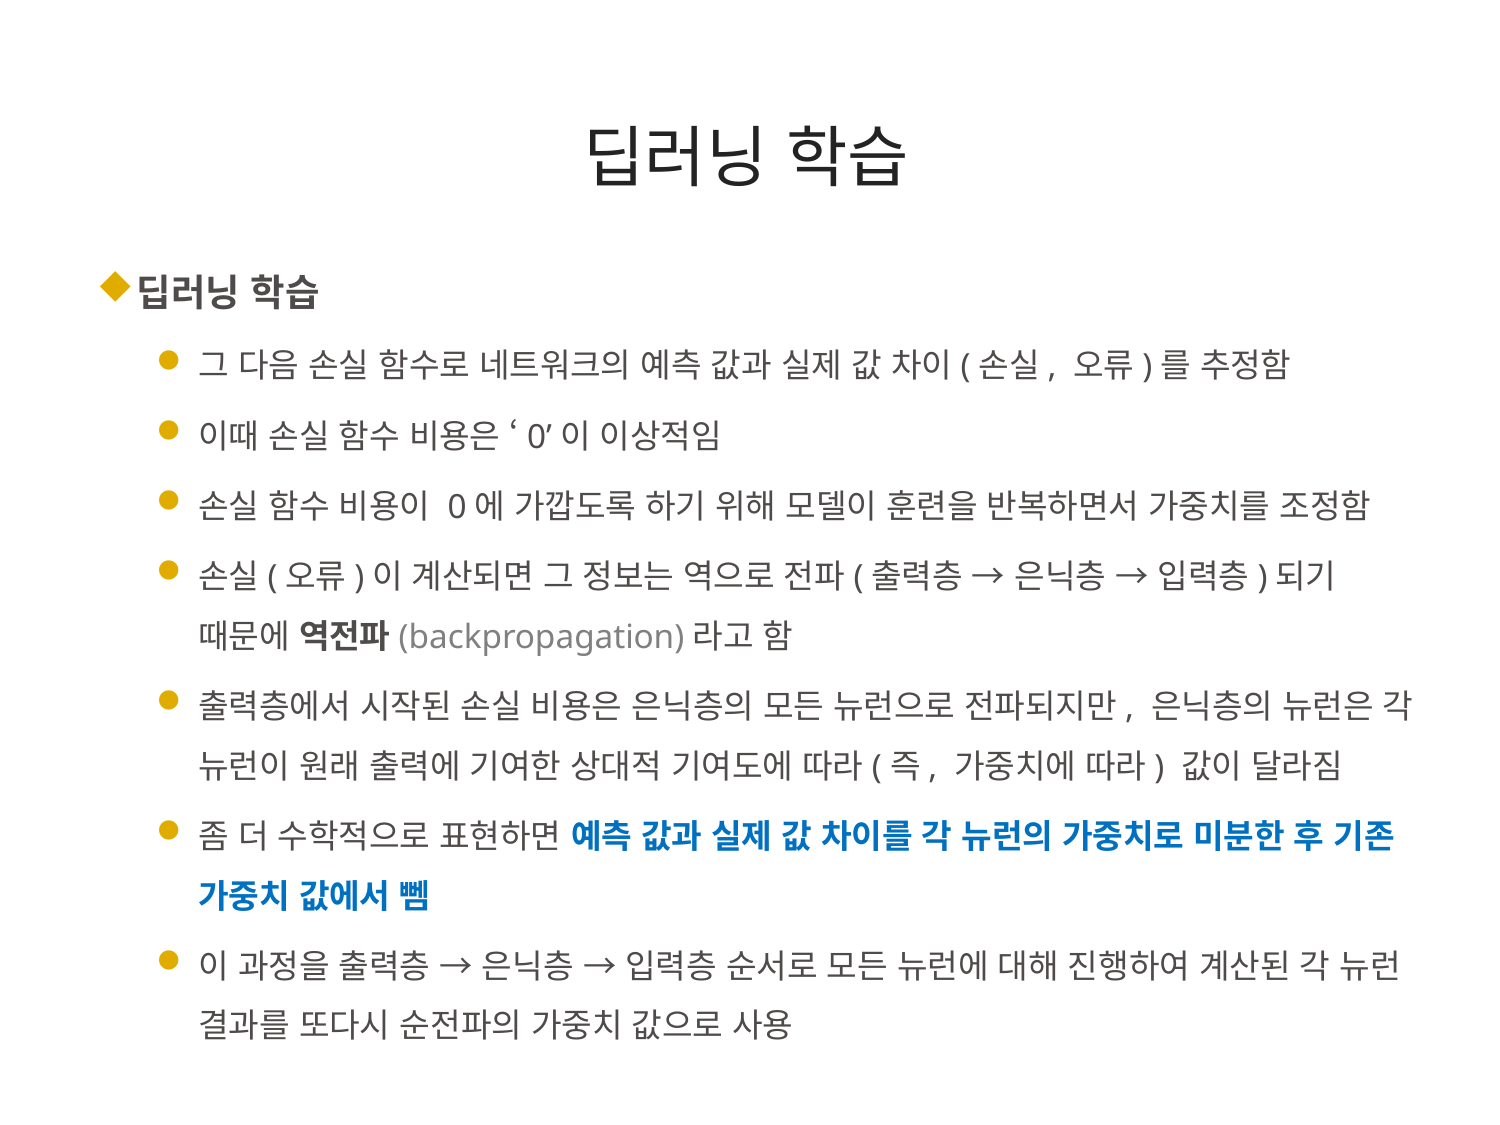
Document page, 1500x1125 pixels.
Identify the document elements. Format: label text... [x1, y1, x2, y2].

list 딥러닝 학습 그 다음 손실 함수로 네트워크의 예측 값과 실제 값 차이(손실, 오류)를 추정함 이때 손실 함수 비용은 ‘0’이 이상적임 손실 함수 비용이 0에 가깝도록 하기 위해 모델이 훈련을 반복하면서 가중치를 조정함 손실(오류)이 계산되면 그 정보는 역으로 전파(출력층 → 은닉층 → 입력층)되기 때문에 역전파(backpropagation)라고 함 출력층에서 시작된 손실 비용은 은닉층의 모든 뉴런으로 전파되지만, 은닉층의 뉴런은 각 뉴런이 원래 출력에 기여한 상대적 기여도에 따라(즉, 가중치에 따라) 값이 달라짐 좀 더 수학적으로 표현하면 예측 값과 실제 값 차이를 각 뉴런의 가중치로 미분한 후 기존 가중치 값에서 뻼 이 과정을 출력층 → 은닉층 → 입력층 순서로 모든 뉴런에 대해 진행하여 계산된 각 뉴런 결과를 또다시 순전파의 가중치 값으로 사용 [81, 239, 1450, 1054]
title 딥러닝 학습 [81, 71, 1412, 203]
